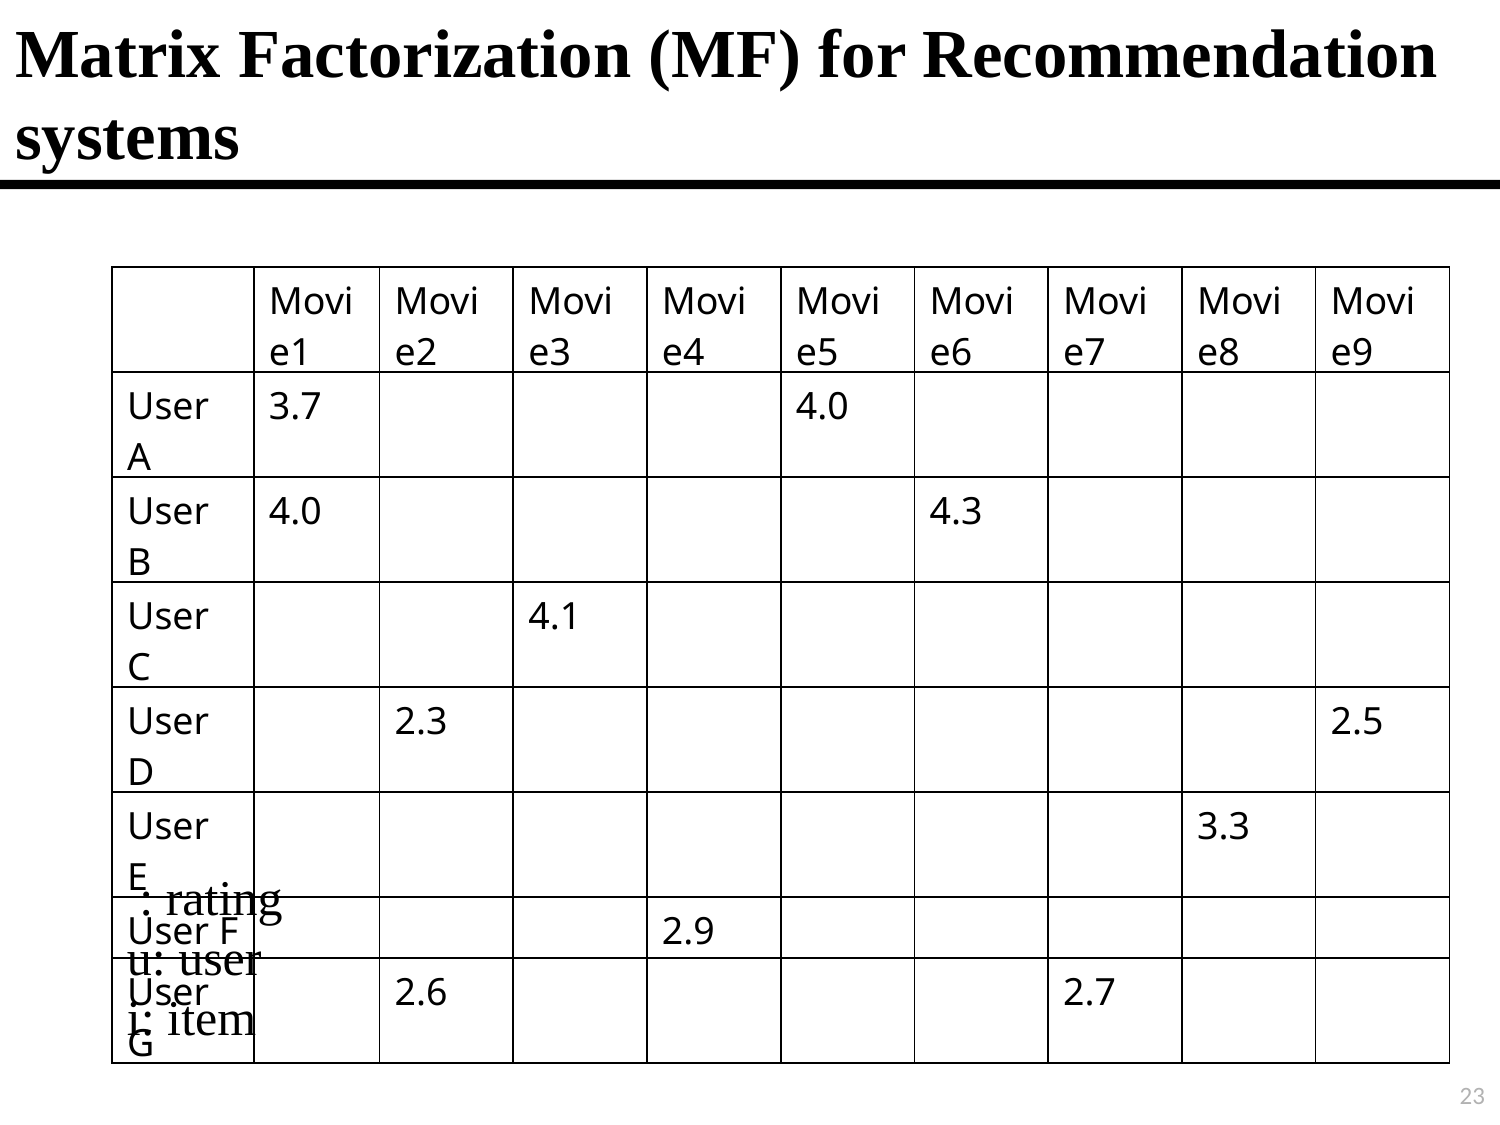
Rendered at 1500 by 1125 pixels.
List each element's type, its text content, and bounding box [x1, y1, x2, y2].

title Matrix Factorization (MF) for Recommendation systems [0, 185, 1500, 193]
table_cell [1049, 793, 1181, 896]
table_cell [1316, 478, 1449, 581]
table_cell [782, 688, 914, 791]
table_cell [255, 793, 379, 896]
table_cell [648, 793, 780, 896]
table_cell [782, 793, 914, 896]
table_cell [380, 793, 512, 896]
title Matrix Factorization (MF) for Recommendation systems [0, 0, 1500, 184]
table_cell [514, 898, 646, 957]
table_cell [1049, 478, 1181, 581]
table_cell [915, 688, 1047, 791]
table_cell [514, 373, 646, 476]
table_cell [1183, 898, 1315, 957]
table_cell 3.7 [255, 373, 379, 476]
table_cell [1316, 898, 1449, 957]
table_header Movie2 [380, 268, 512, 371]
table_cell [514, 688, 646, 791]
table_cell [255, 959, 379, 1062]
table_cell [1183, 583, 1315, 686]
table_cell [782, 898, 914, 957]
table_cell User C [113, 583, 253, 686]
table_header Movie9 [1316, 268, 1449, 371]
table_cell 2.7 [1049, 959, 1181, 1062]
table_header Movie5 [782, 268, 914, 371]
table_cell [380, 373, 512, 476]
table_cell [255, 898, 379, 957]
slide_number 23 [1162, 1065, 1500, 1125]
table_cell [255, 688, 379, 791]
table_cell [1316, 583, 1449, 686]
table_cell 2.9 [648, 898, 780, 957]
table_cell [255, 583, 379, 686]
table_cell 2.5 [1316, 688, 1449, 791]
table_cell [915, 959, 1047, 1062]
table_cell User A [113, 373, 253, 476]
table_cell User G [113, 959, 253, 1062]
table_cell [915, 373, 1047, 476]
table_cell [380, 478, 512, 581]
table_cell [648, 583, 780, 686]
table_cell [1049, 898, 1181, 957]
table_cell [514, 793, 646, 896]
table_cell [648, 478, 780, 581]
table_cell [915, 898, 1047, 957]
table_header [113, 268, 253, 371]
table_cell [514, 959, 646, 1062]
table_cell User E [113, 793, 253, 896]
table_cell User D [113, 688, 253, 791]
table_cell 4.3 [915, 478, 1047, 581]
table_cell 4.0 [782, 373, 914, 476]
table_cell [1049, 373, 1181, 476]
table_header Movie1 [255, 268, 379, 371]
table_cell User B [113, 478, 253, 581]
table_cell 3.3 [1183, 793, 1315, 896]
table_header Movie3 [514, 268, 646, 371]
table_cell [1049, 688, 1181, 791]
table_header Movie4 [648, 268, 780, 371]
table_cell [782, 583, 914, 686]
table_cell 2.3 [380, 688, 512, 791]
table_cell [915, 583, 1047, 686]
table_cell [1183, 688, 1315, 791]
table_cell 2.6 [380, 959, 512, 1062]
table_cell [380, 898, 512, 957]
table_cell [782, 959, 914, 1062]
table_cell [1183, 959, 1315, 1062]
table_cell [1316, 959, 1449, 1062]
table_cell [1183, 373, 1315, 476]
table_cell [514, 478, 646, 581]
table_cell 4.0 [255, 478, 379, 581]
table_cell 4.1 [514, 583, 646, 686]
table_cell [648, 688, 780, 791]
table_cell [782, 478, 914, 581]
table_header Movie6 [915, 268, 1047, 371]
table_cell [1049, 583, 1181, 686]
table_cell [648, 959, 780, 1062]
table_header Movie7 [1049, 268, 1181, 371]
table_header Movie8 [1183, 268, 1315, 371]
table_cell [915, 793, 1047, 896]
table_cell [1316, 373, 1449, 476]
table_cell User F [113, 898, 253, 957]
table_cell [380, 583, 512, 686]
table_cell [1316, 793, 1449, 896]
table_cell [1183, 478, 1315, 581]
table_cell [648, 373, 780, 476]
